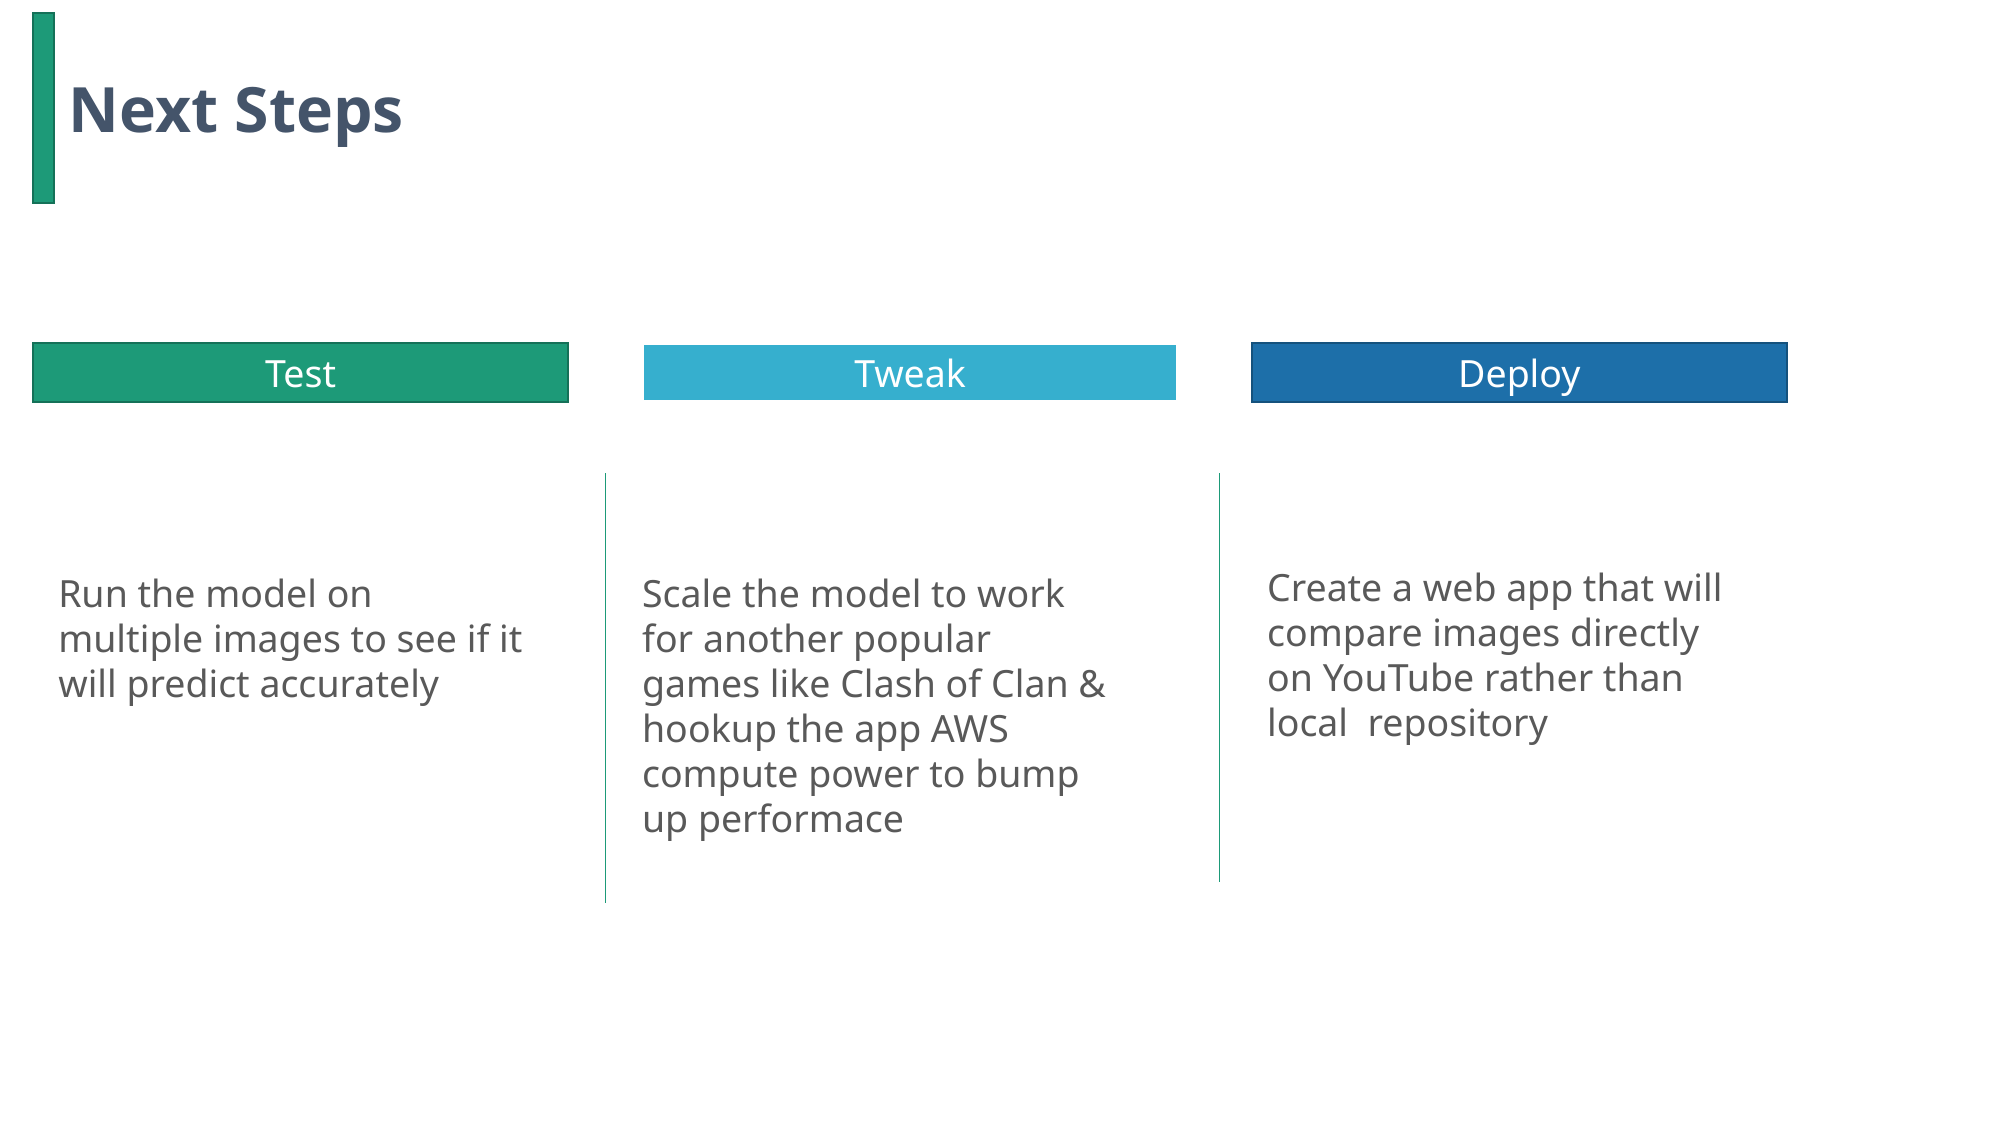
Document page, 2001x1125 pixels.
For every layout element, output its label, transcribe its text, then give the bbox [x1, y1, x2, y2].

text_box Run the model on multiple images to see if it will predict accurately [43, 562, 539, 758]
text_box Next Steps [53, 62, 1568, 153]
text_box Deploy [1251, 342, 1788, 403]
text_box [32, 12, 55, 204]
text_box Create a web app that will compare images directly on YouTube rather than local repository [1252, 556, 1748, 797]
text_box Scale the model to work for another popular games like Clash of Clan & hookup the app AWS compute power to bump up performace [627, 562, 1123, 893]
text_box Test [32, 342, 569, 403]
text_box Tweak [641, 342, 1179, 403]
